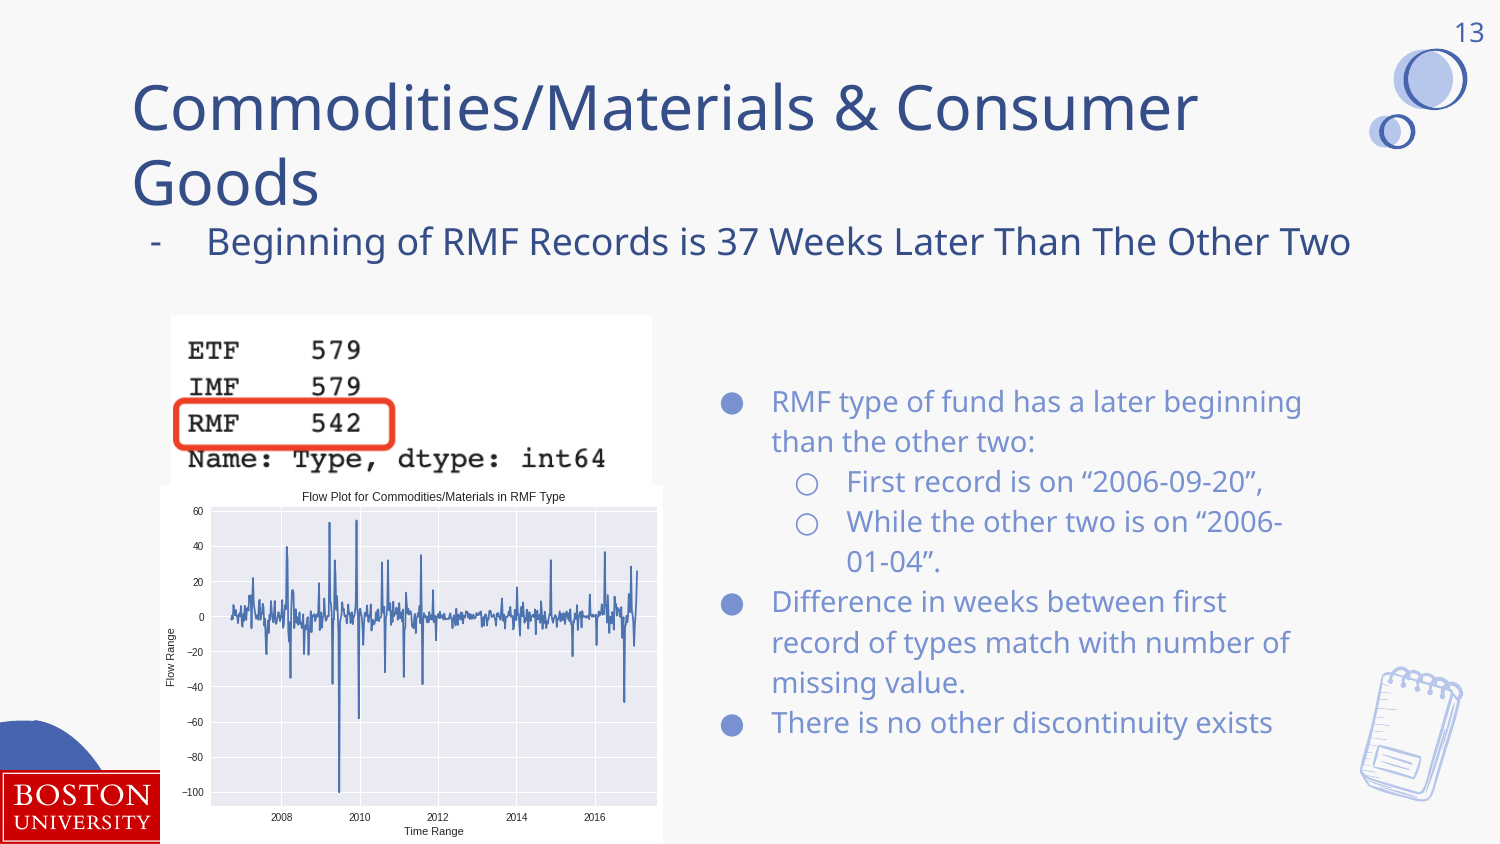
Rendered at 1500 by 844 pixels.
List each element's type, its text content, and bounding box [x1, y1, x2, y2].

list RMF type of fund has a later beginning than the other two: First record is on “2006-09-20”, While the other two is on “2006-01-04”. Difference in weeks between first record of types match with number of missing value. There is no other discontinuity exists [681, 362, 1325, 755]
title Commodities/Materials & Consumer Goods Beginning of RMF Records is 37 Weeks Later Than The Other Two [115, 52, 1385, 148]
picture [0, 310, 664, 844]
slide_number ‹#› [1410, 0, 1500, 65]
